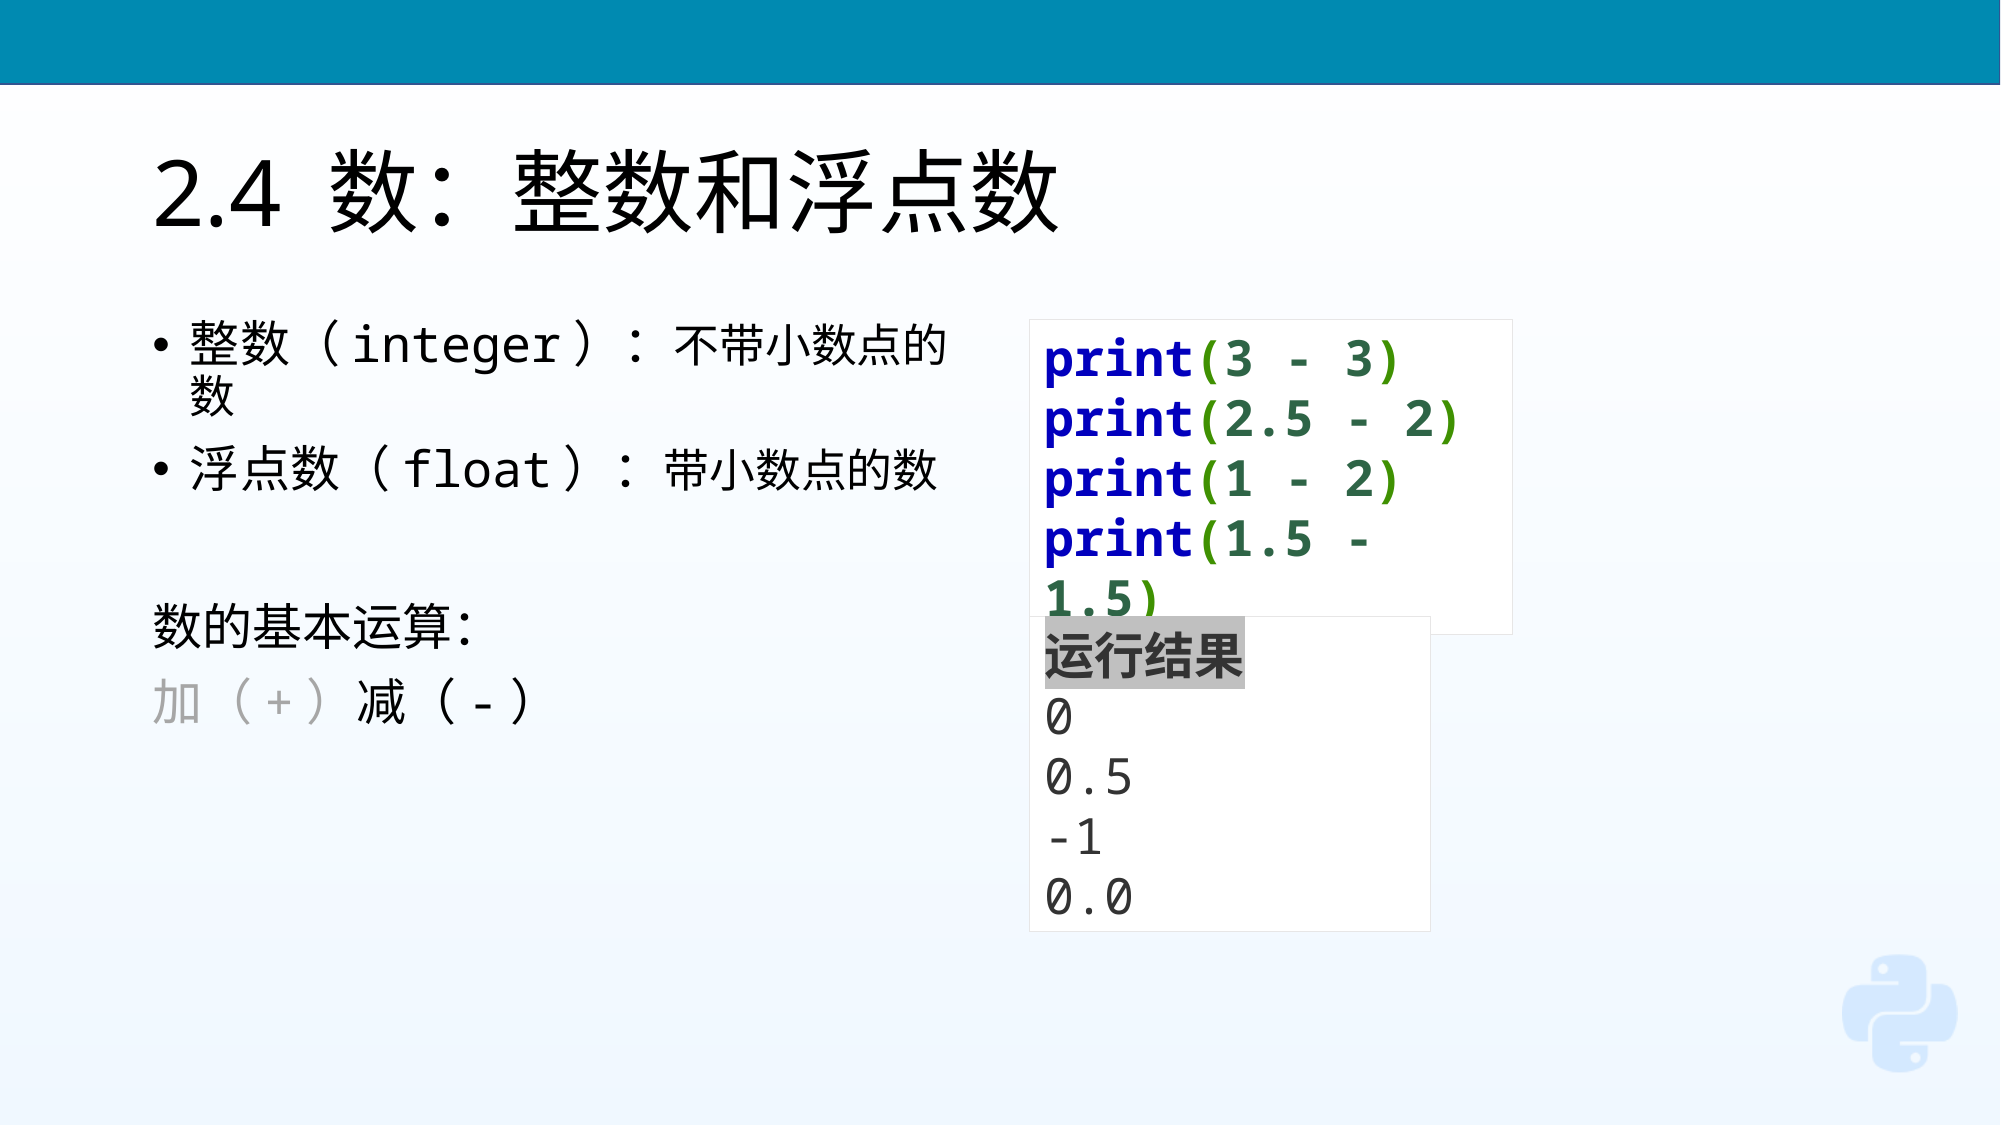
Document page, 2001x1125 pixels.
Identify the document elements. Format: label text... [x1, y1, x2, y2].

title 2.4 数：整数和浮点数 [137, 113, 1863, 280]
list 整数（integer）：不带小数点的数 浮点数（float）：带小数点的数 数的基本运算： 加（+）减（-） [137, 312, 988, 1027]
picture [1842, 946, 1958, 1081]
text_box 运行结果 0 0.5 -1 0.0 [1029, 616, 1431, 932]
text_box print(3 - 3) print(2.5 - 2) print(1 - 2) print(1.5 - 1.5) [1029, 319, 1513, 635]
